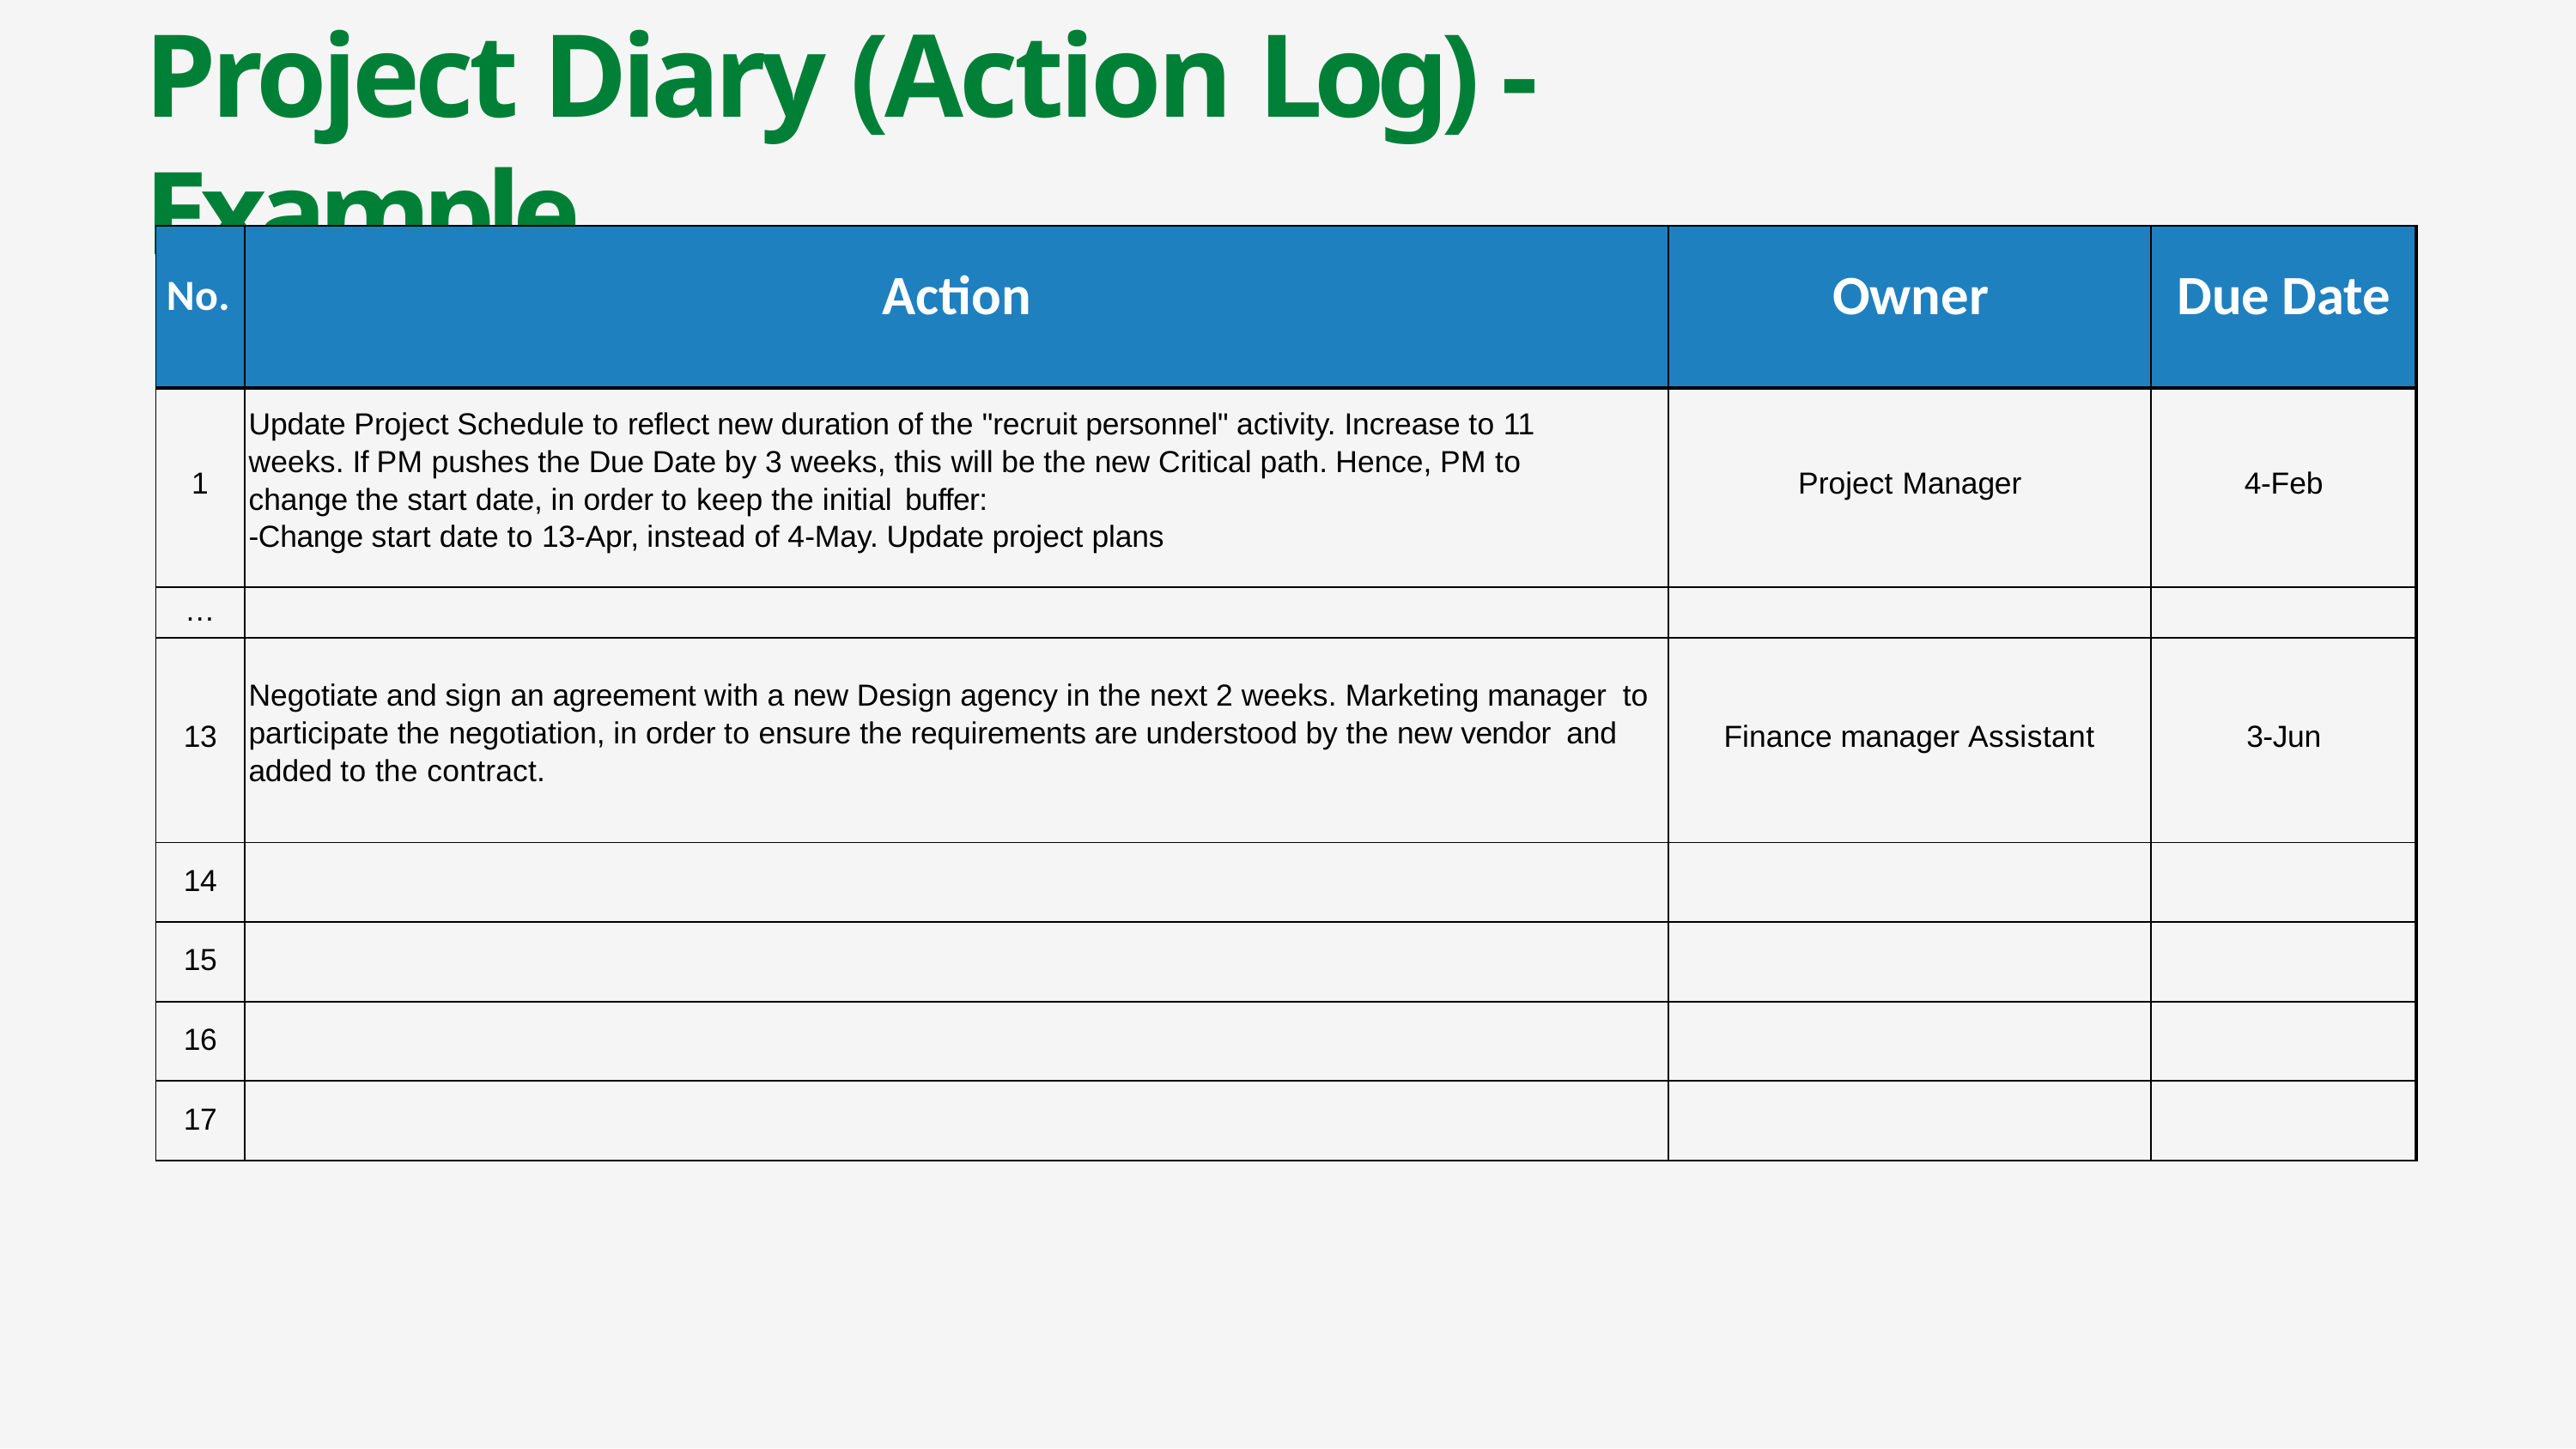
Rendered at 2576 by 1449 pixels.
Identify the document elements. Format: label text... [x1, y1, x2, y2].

table_cell 13 [156, 639, 244, 842]
table_cell [2152, 843, 2415, 921]
table_cell [1669, 1003, 2150, 1080]
title Project Diary (Action Log) - Example [142, 0, 1922, 278]
table_header Action [246, 227, 1668, 386]
table_cell [246, 1082, 1668, 1160]
table_cell [246, 843, 1668, 921]
table_cell [246, 923, 1668, 1001]
table_cell Project Manager [1669, 390, 2150, 586]
table_cell [1669, 1082, 2150, 1160]
table_cell 14 [156, 843, 244, 921]
table_cell [1669, 843, 2150, 921]
table_cell 17 [156, 1082, 244, 1160]
table_cell [2152, 1003, 2415, 1080]
table_cell … [156, 588, 244, 637]
table_cell Finance manager Assistant [1669, 639, 2150, 842]
table_cell [2152, 1082, 2415, 1160]
table_header No. [156, 227, 244, 386]
table_cell 3-Jun [2152, 639, 2415, 842]
table_cell 15 [156, 923, 244, 1001]
table_cell [1669, 588, 2150, 637]
table_cell Update Project Schedule to reflect new duration of the "recruit personnel" activity. Increase to 11 weeks. If PM pushes the Due Date by 3 weeks, this will be the new Critical path. Hence, PM to change the start date, in order to keep the initial buffer: -Change start date to 13-Apr, instead of 4-May. Update project plans [246, 390, 1668, 586]
table_cell [1669, 923, 2150, 1001]
table_cell Negotiate and sign an agreement with a new Design agency in the next 2 weeks. Marketing manager to participate the negotiation, in order to ensure the requirements are understood by the new vendor and added to the contract. [246, 639, 1668, 842]
table_cell 4-Feb [2152, 390, 2415, 586]
table_cell [2152, 588, 2415, 637]
table_cell 16 [156, 1003, 244, 1080]
table_cell [246, 1003, 1668, 1080]
table_header Due Date [2152, 227, 2415, 386]
table_header Owner [1669, 227, 2150, 386]
table_cell 1 [156, 390, 244, 586]
table_cell [2152, 923, 2415, 1001]
table_cell [246, 588, 1668, 637]
